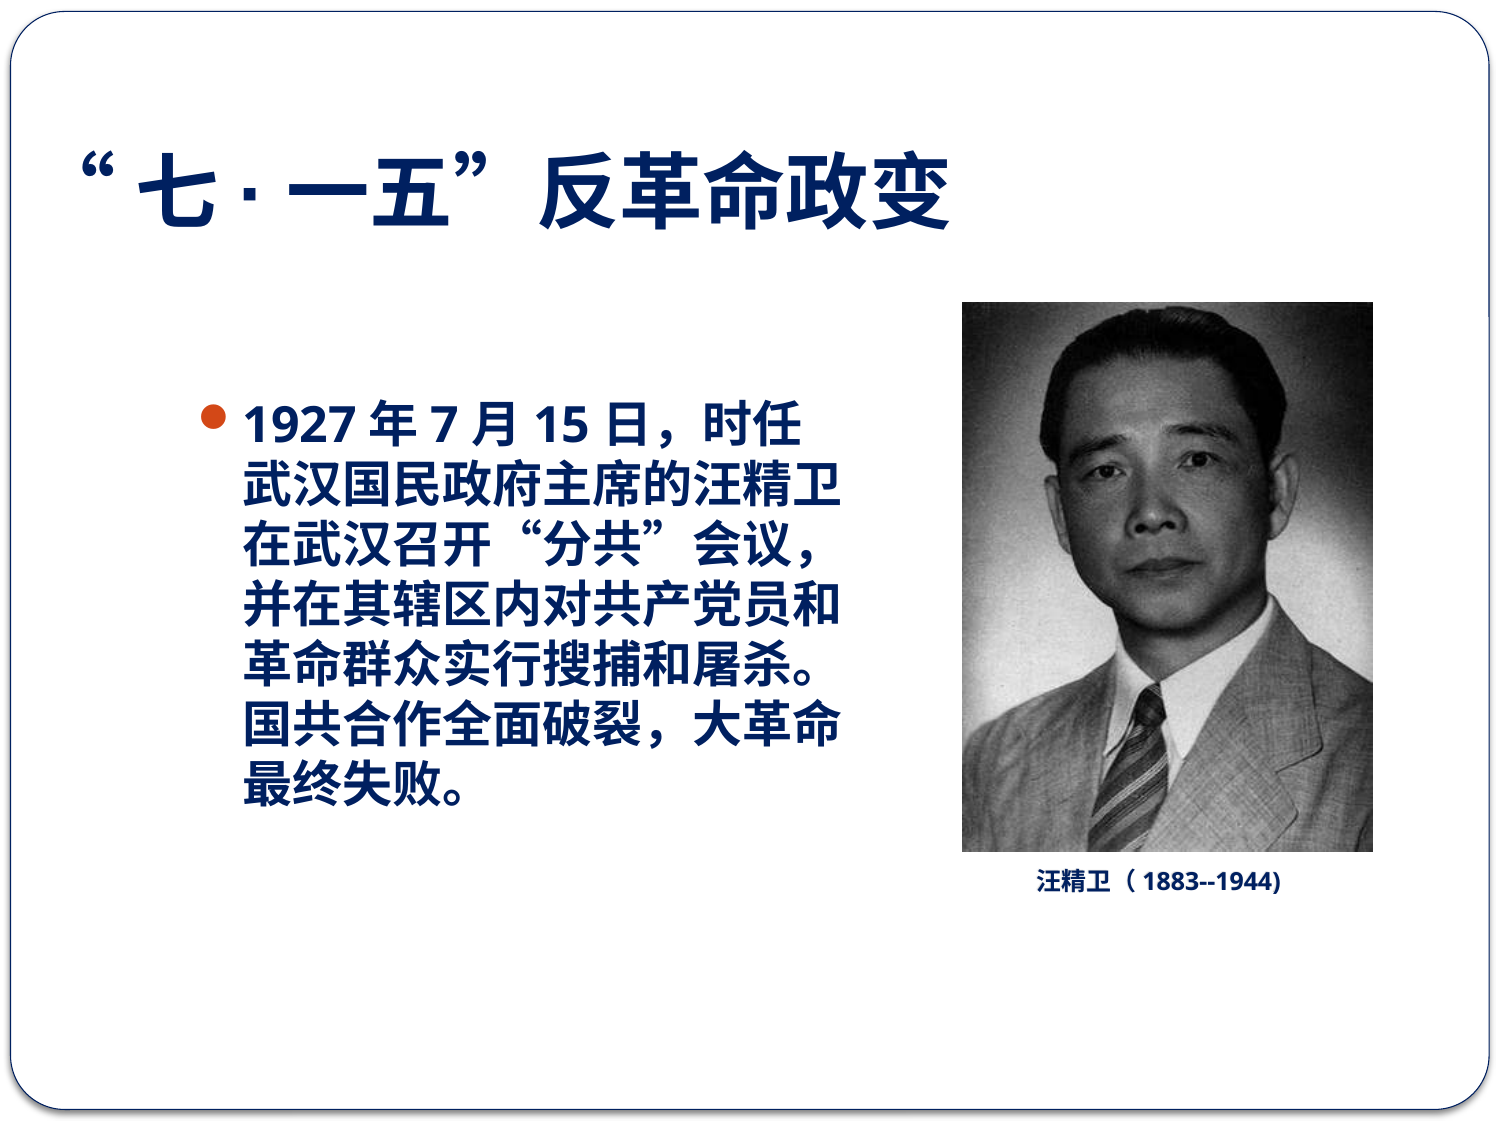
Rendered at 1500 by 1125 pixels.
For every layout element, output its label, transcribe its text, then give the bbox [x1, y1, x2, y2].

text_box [962, 302, 1373, 904]
title “七·一五”反革命政变 [17, 66, 1293, 254]
list 1927年7月15日，时任武汉国民政府主席的汪精卫在武汉召开“分共”会议，并在其辖区内对共产党员和革命群众实行搜捕和屠杀。国共合作全面破裂，大革命最终失败。 [183, 385, 858, 858]
